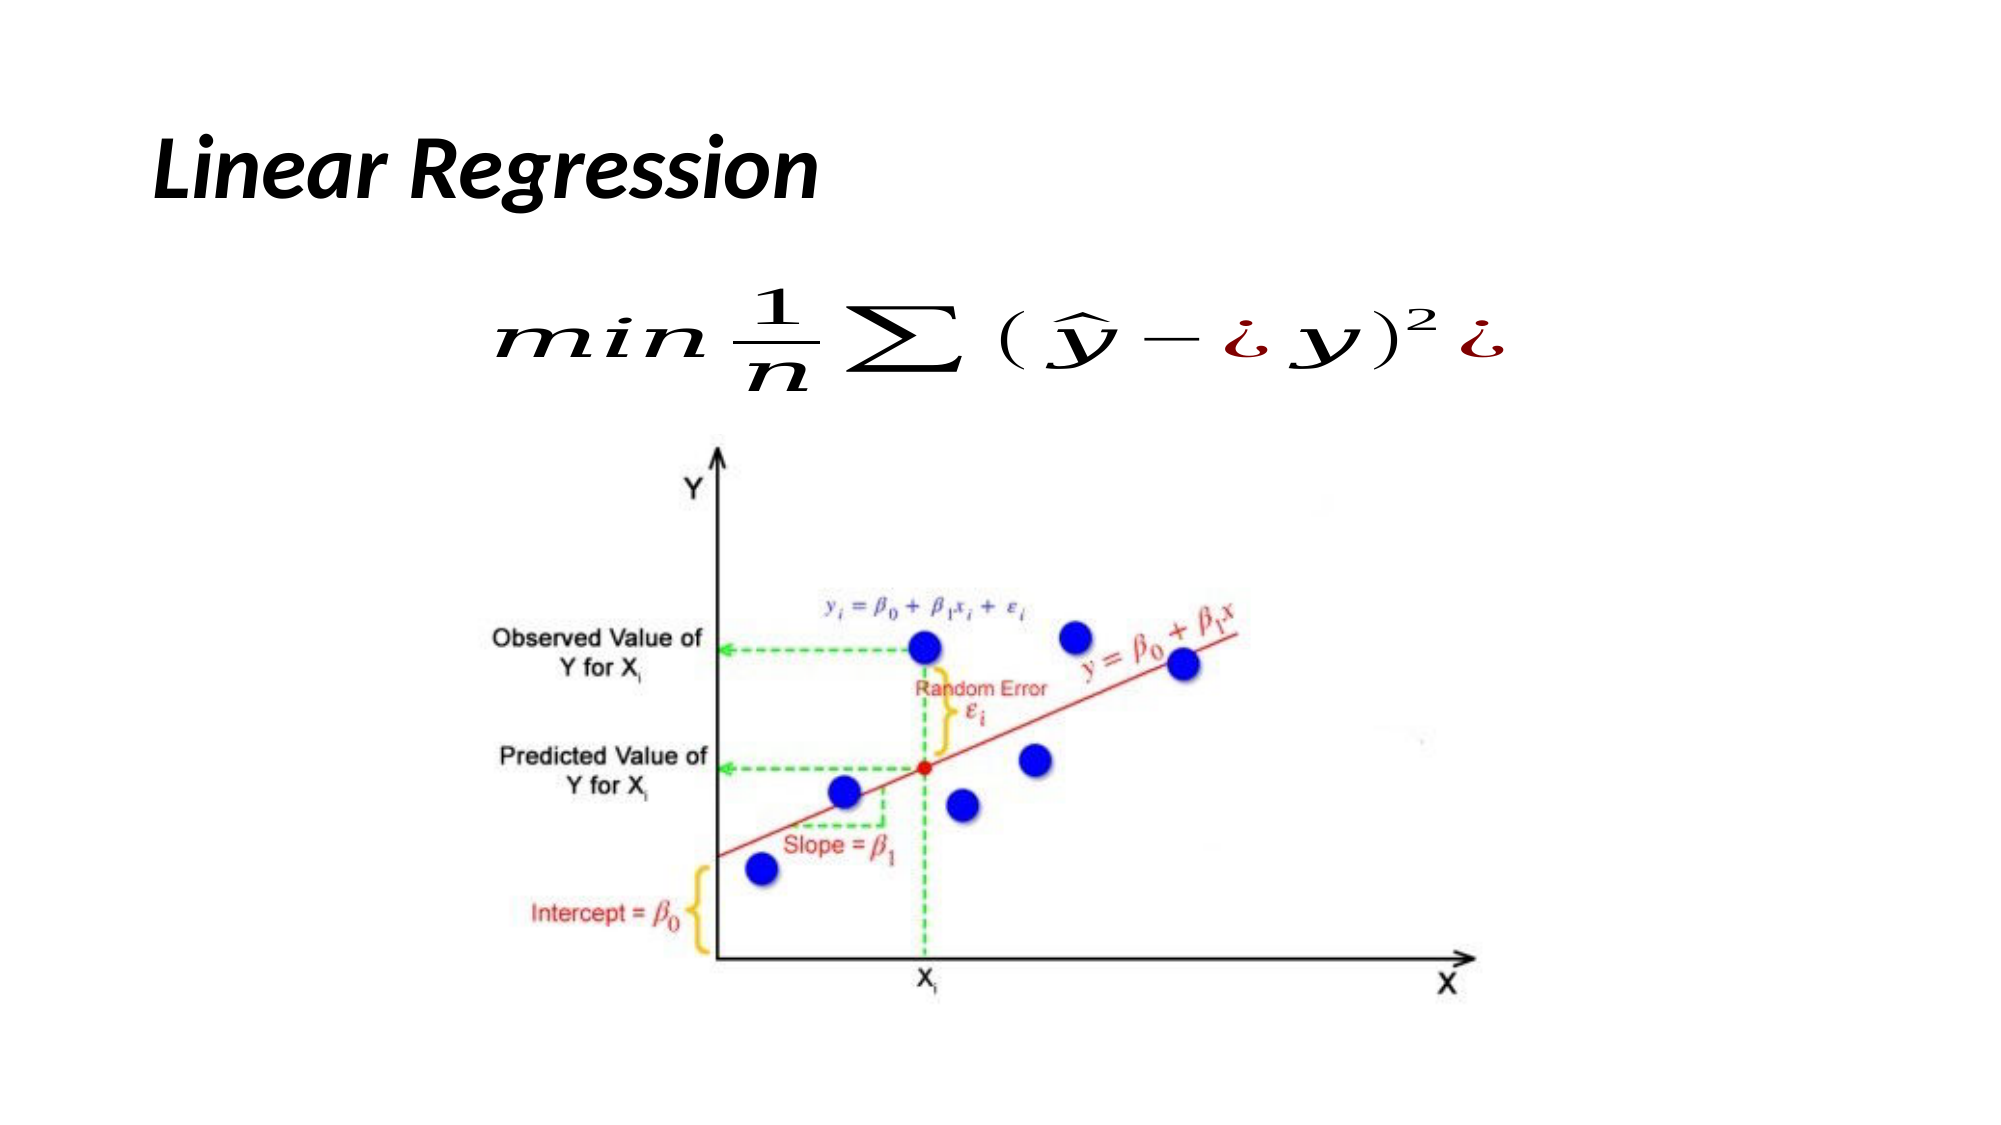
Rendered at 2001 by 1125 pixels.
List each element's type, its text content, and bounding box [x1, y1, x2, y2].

title Linear Regression [137, 59, 1863, 278]
picture [448, 434, 1552, 1035]
